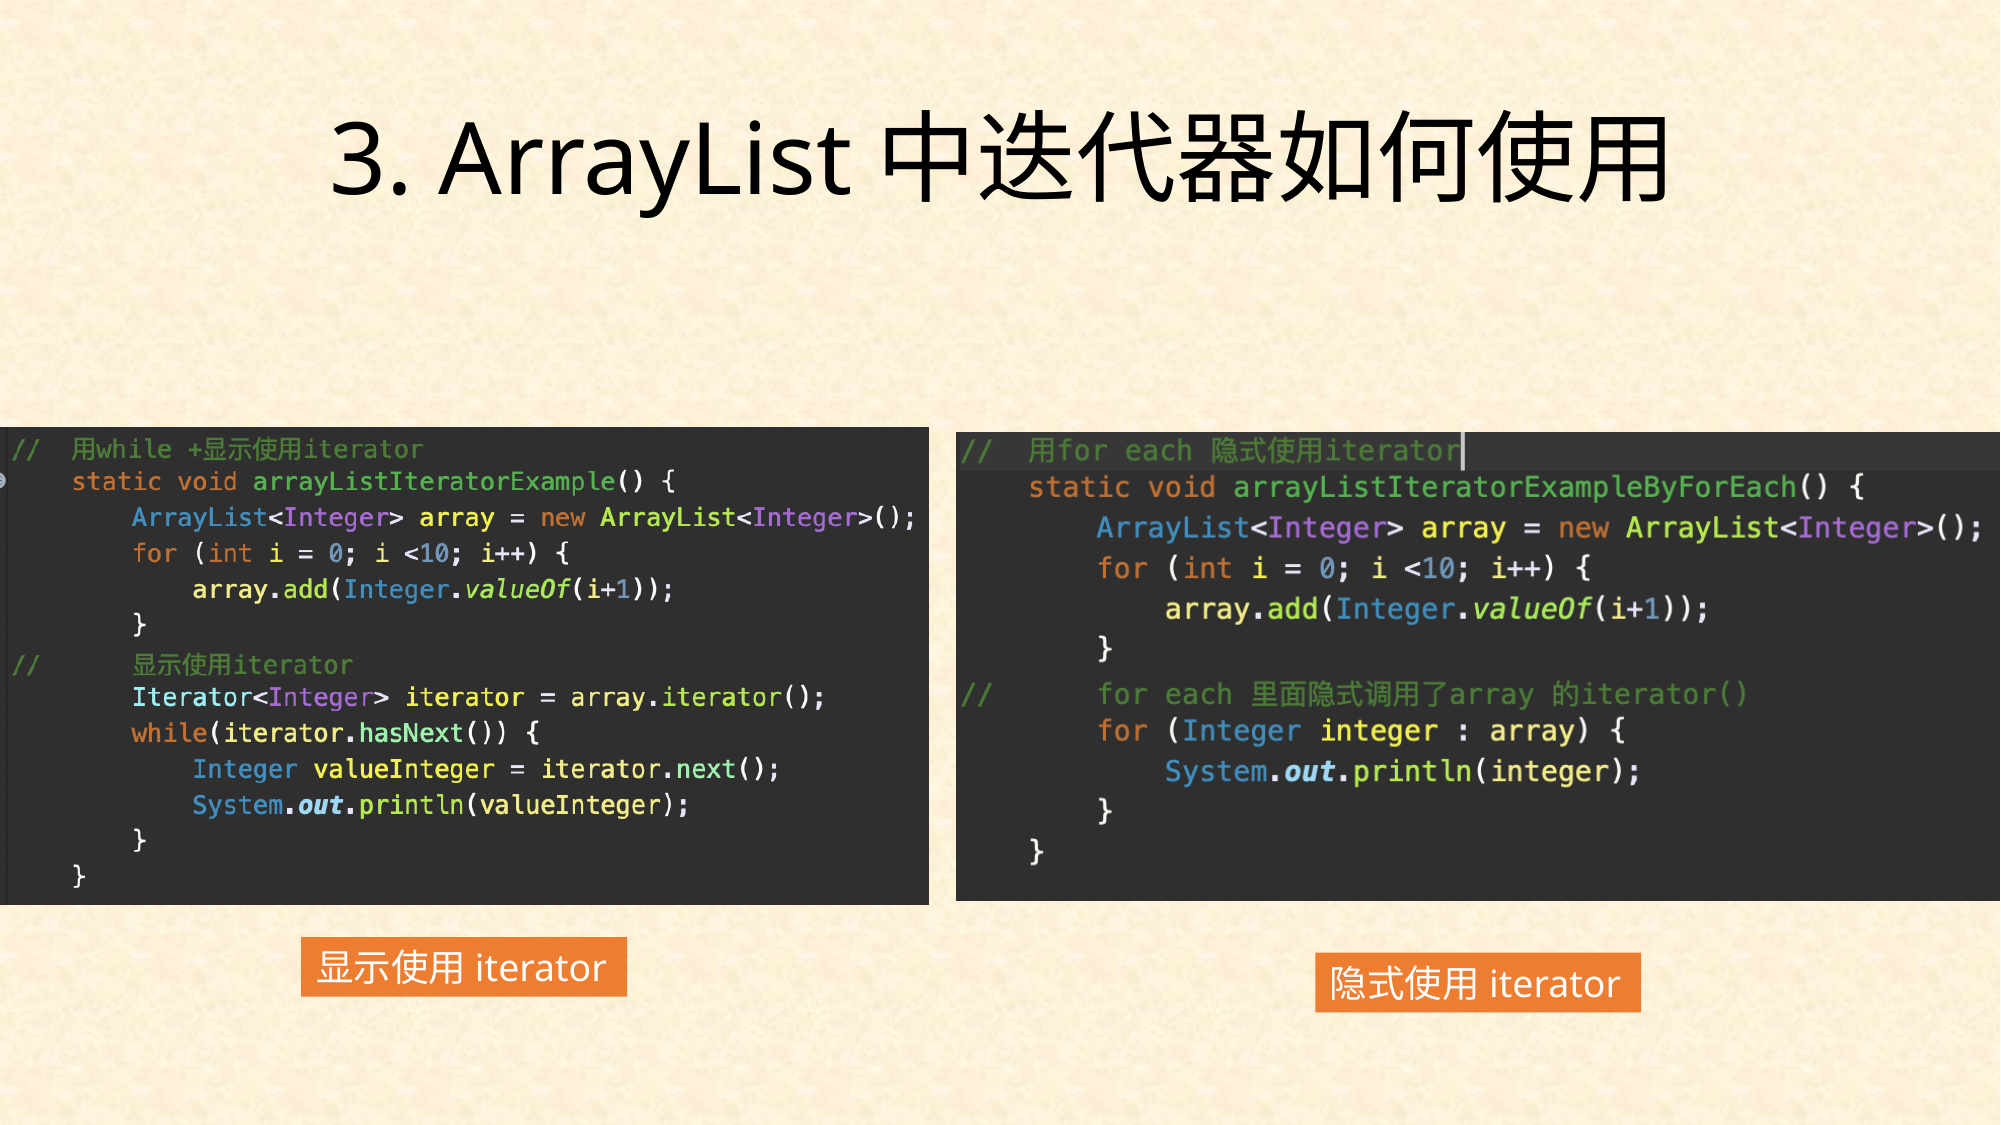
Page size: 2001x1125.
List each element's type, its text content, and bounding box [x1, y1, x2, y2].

text_box 隐式使用iterator [1315, 952, 1642, 1013]
text_box 显示使用iterator [301, 937, 628, 997]
picture [0, 0, 2001, 1125]
text_box 3. ArrayList中迭代器如何使用 [69, 87, 1937, 222]
